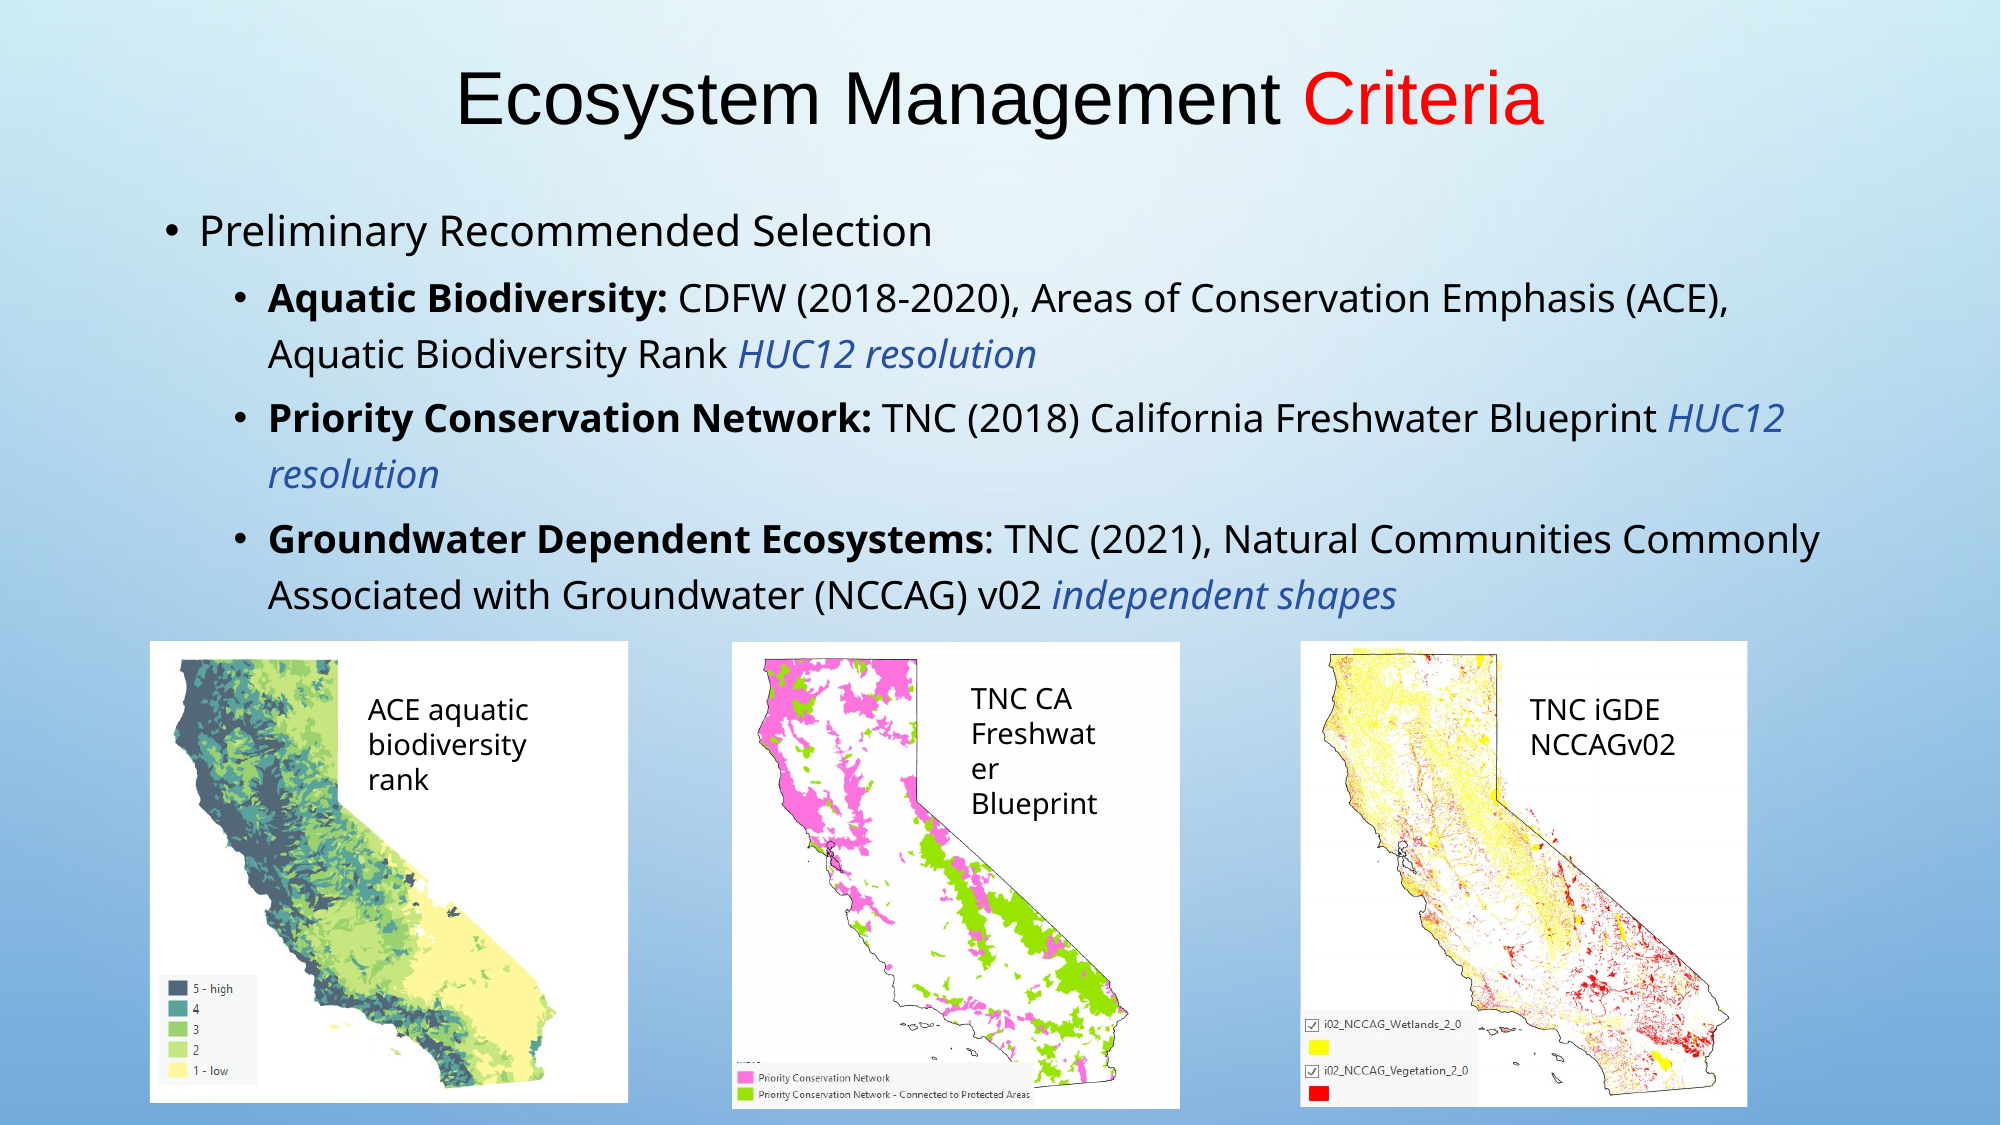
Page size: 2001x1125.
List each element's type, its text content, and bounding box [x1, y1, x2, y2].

text_box Preliminary Recommended Selection Aquatic Biodiversity: CDFW (2018-2020), Areas of Conservation Emphasis (ACE), Aquatic Biodiversity Rank HUC12 resolution Priority Conservation Network: TNC (2018) California Freshwater Blueprint HUC12 resolution Groundwater Dependent Ecosystems: TNC (2021), Natural Communities Commonly Associated with Groundwater (NCCAG) v02 independent shapes [149, 186, 1850, 625]
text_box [149, 640, 629, 1103]
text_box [732, 642, 1180, 1109]
title Ecosystem Management Criteria [137, 40, 1863, 161]
text_box Geoconnex [0, 0, 2000, 395]
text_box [1300, 640, 1748, 1107]
